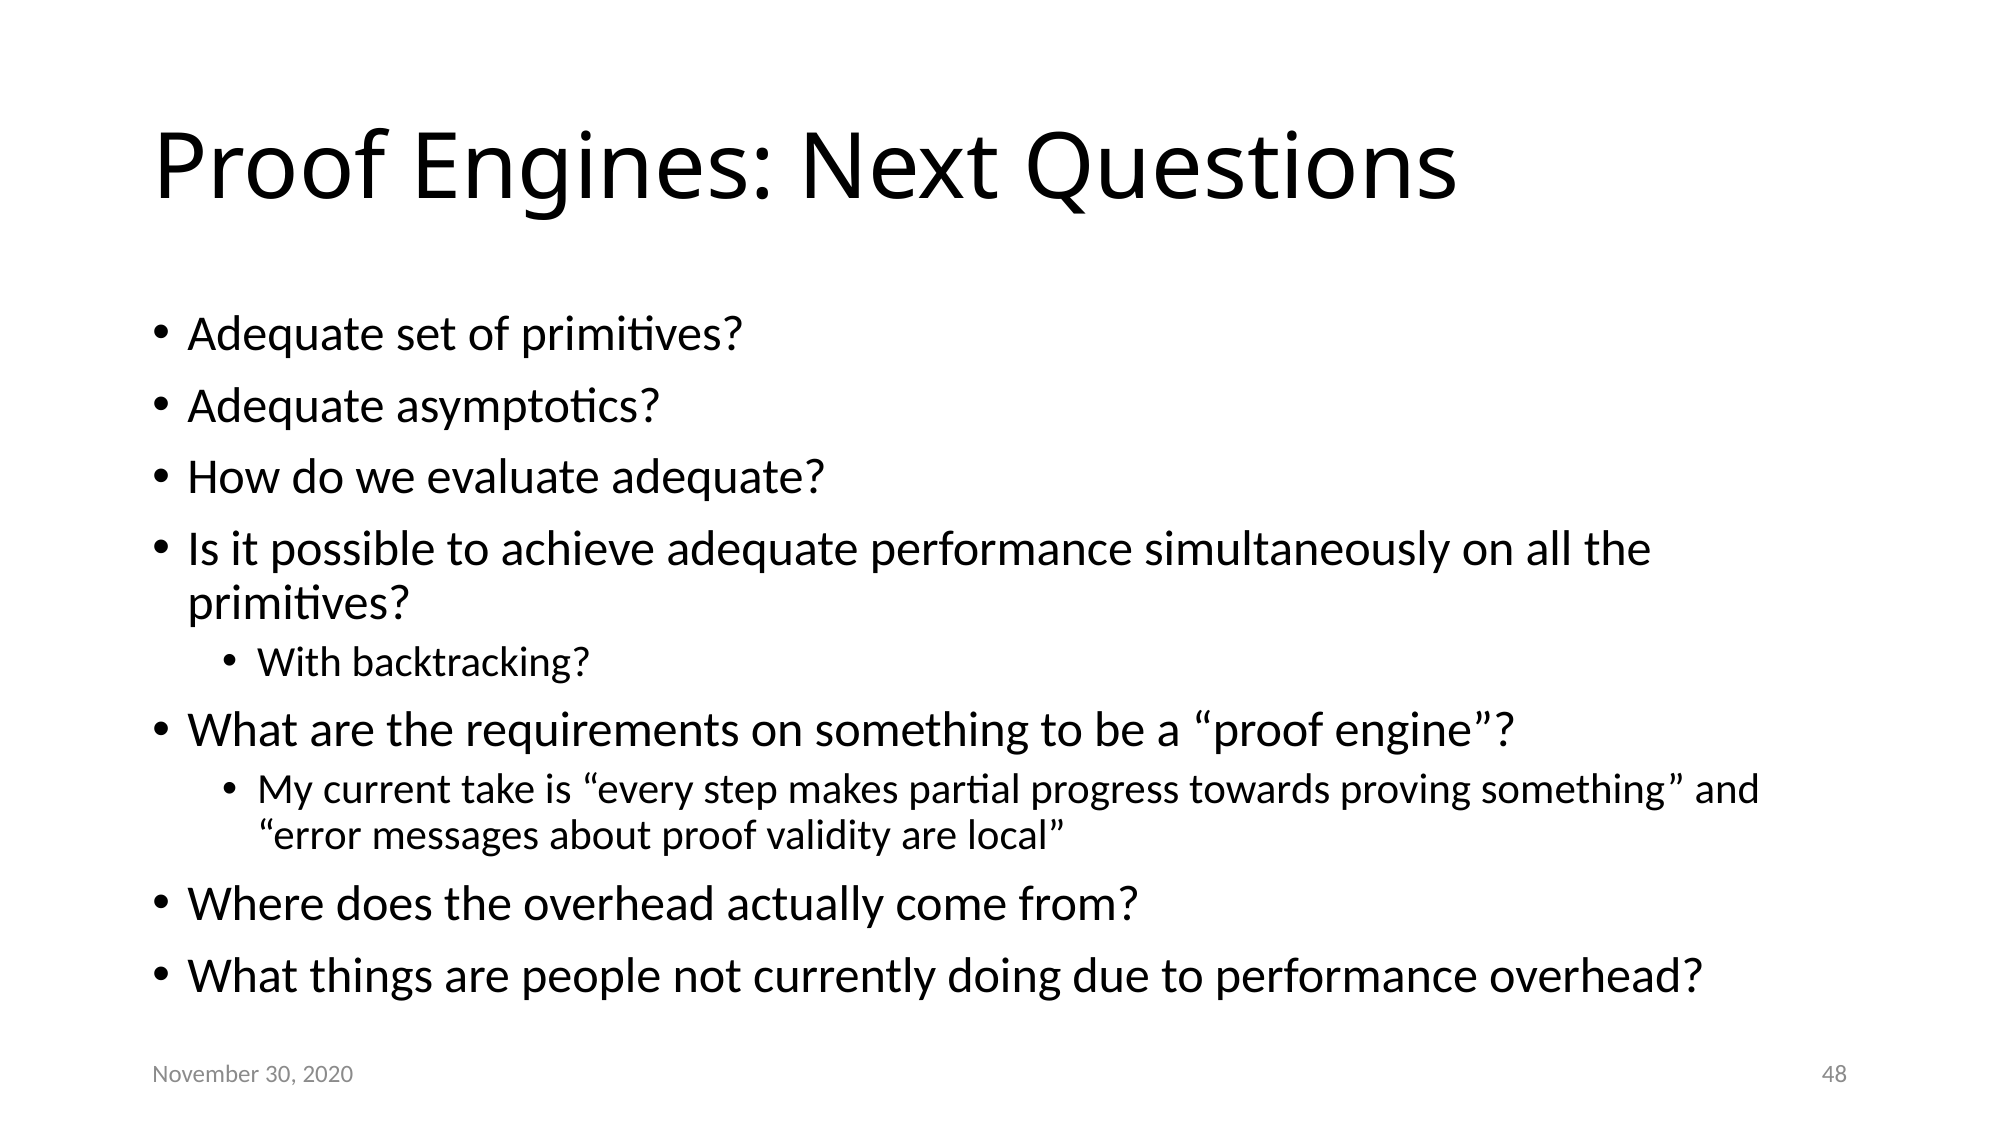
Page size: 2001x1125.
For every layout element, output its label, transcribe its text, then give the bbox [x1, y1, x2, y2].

slide_number 48 [1412, 1042, 1863, 1103]
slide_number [137, 1042, 588, 1103]
title Proof Engines: Next Questions [137, 59, 1863, 278]
list Adequate set of primitives? Adequate asymptotics? How do we evaluate adequate? Is it possible to achieve adequate performance simultaneously on all the primitives? With backtracking? What are the requirements on something to be a “proof engine”? My current take is “every step makes partial progress towards proving something” and “error messages about proof validity are local” Where does the overhead actually come from? What things are people not currently doing due to performance overhead? [137, 299, 1863, 1014]
